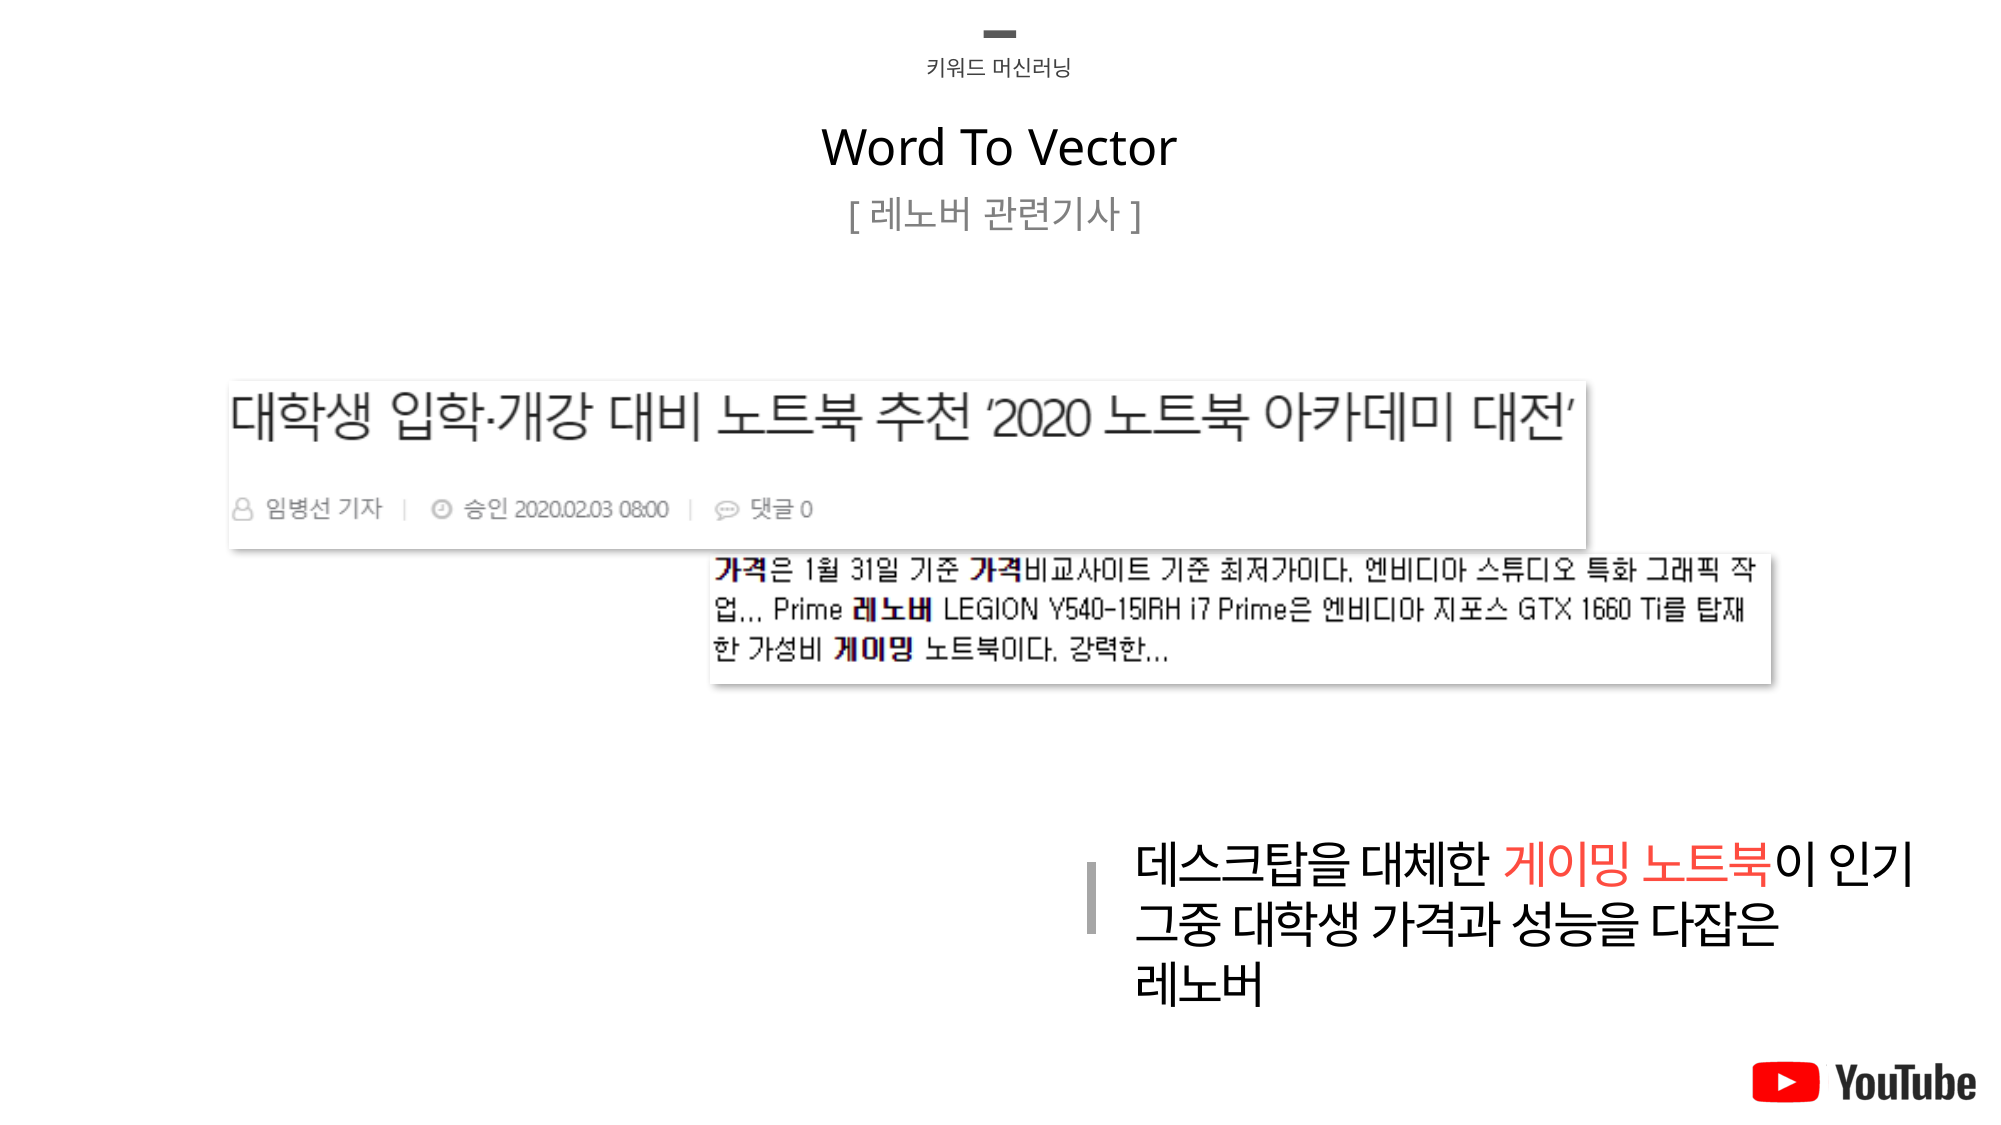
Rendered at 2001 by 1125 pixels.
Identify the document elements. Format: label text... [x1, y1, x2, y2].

text_box 데스크탑을 대체한 게이밍 노트북이 인기 그중 대학생 가격과 성능을 다잡은 레노버 [1119, 826, 1935, 955]
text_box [1726, 1041, 2000, 1125]
text_box 키워드 머신러닝 [780, 47, 1220, 89]
text_box [레노버 관련기사] [833, 184, 1167, 244]
text_box [983, 29, 1017, 39]
text_box Word To Vector [806, 108, 1194, 184]
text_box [229, 381, 1771, 684]
